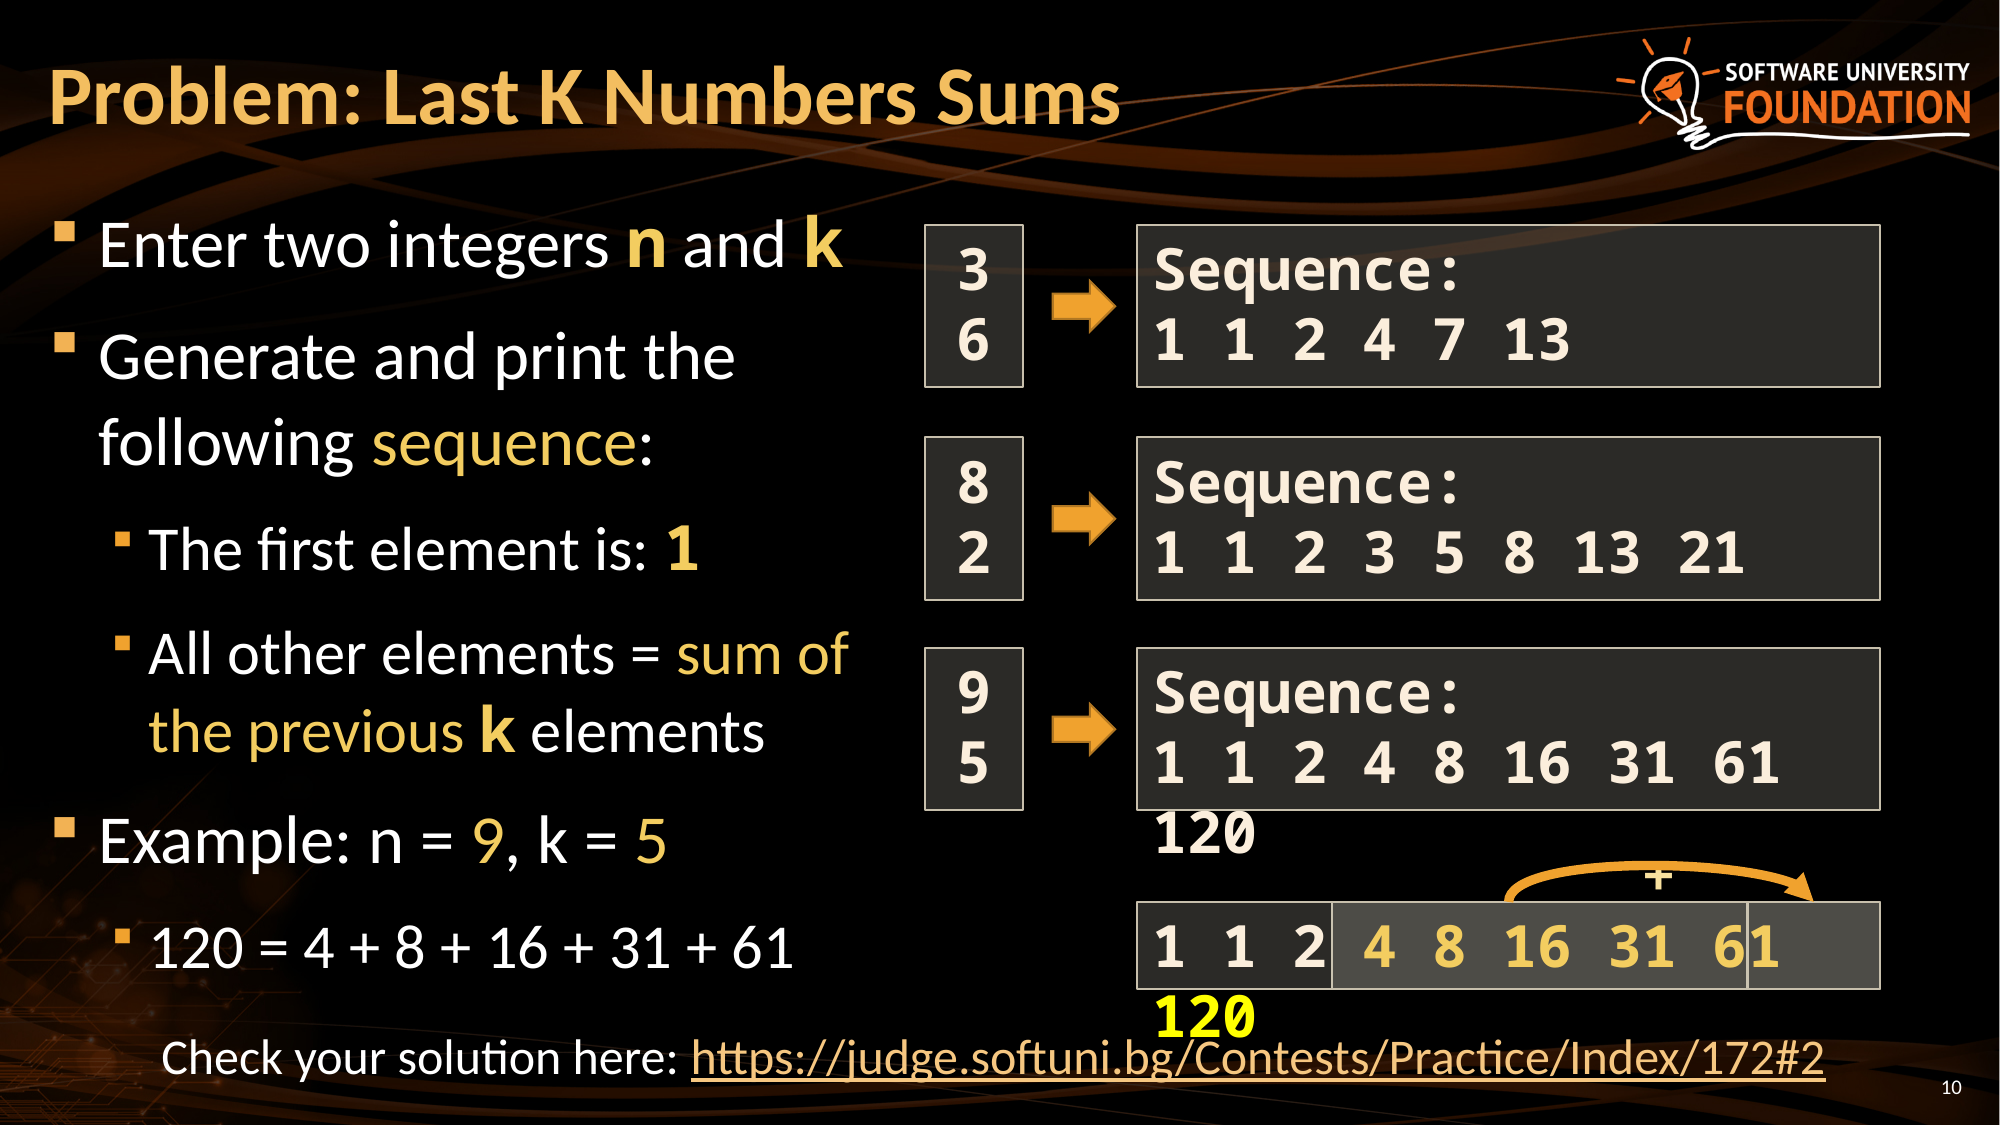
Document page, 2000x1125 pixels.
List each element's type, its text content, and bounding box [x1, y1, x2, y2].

text_box Sequence: 1 1 2 3 5 8 13 21 [1137, 437, 1881, 600]
text_box [1051, 701, 1117, 758]
text_box Check your solution here: https://judge.softuni.bg/Contests/Practice/Index/172#2 [124, 1017, 1863, 1093]
title Problem: Last K Numbers Sums [30, 6, 1602, 189]
text_box 3 6 [924, 224, 1024, 388]
picture [0, 0, 2000, 1125]
text_box Sequence: 1 1 2 4 7 13 [1137, 224, 1881, 388]
text_box [1051, 491, 1117, 547]
slide_number 10 [1897, 1070, 1968, 1103]
text_box Sequence: 1 1 2 4 8 16 31 61 120 [1137, 647, 1881, 811]
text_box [1137, 828, 1881, 990]
text_box 8 2 [924, 437, 1024, 600]
text_box [1051, 278, 1117, 334]
list Enter two integers n and k Generate and print the following sequence: The first element is: 1 All other elements = sum of the previous k elements Example: n = 9, k = 5 120 = 4 + 8 + 16 + 31 + 61 [31, 189, 888, 1103]
text_box 9 5 [924, 647, 1024, 811]
